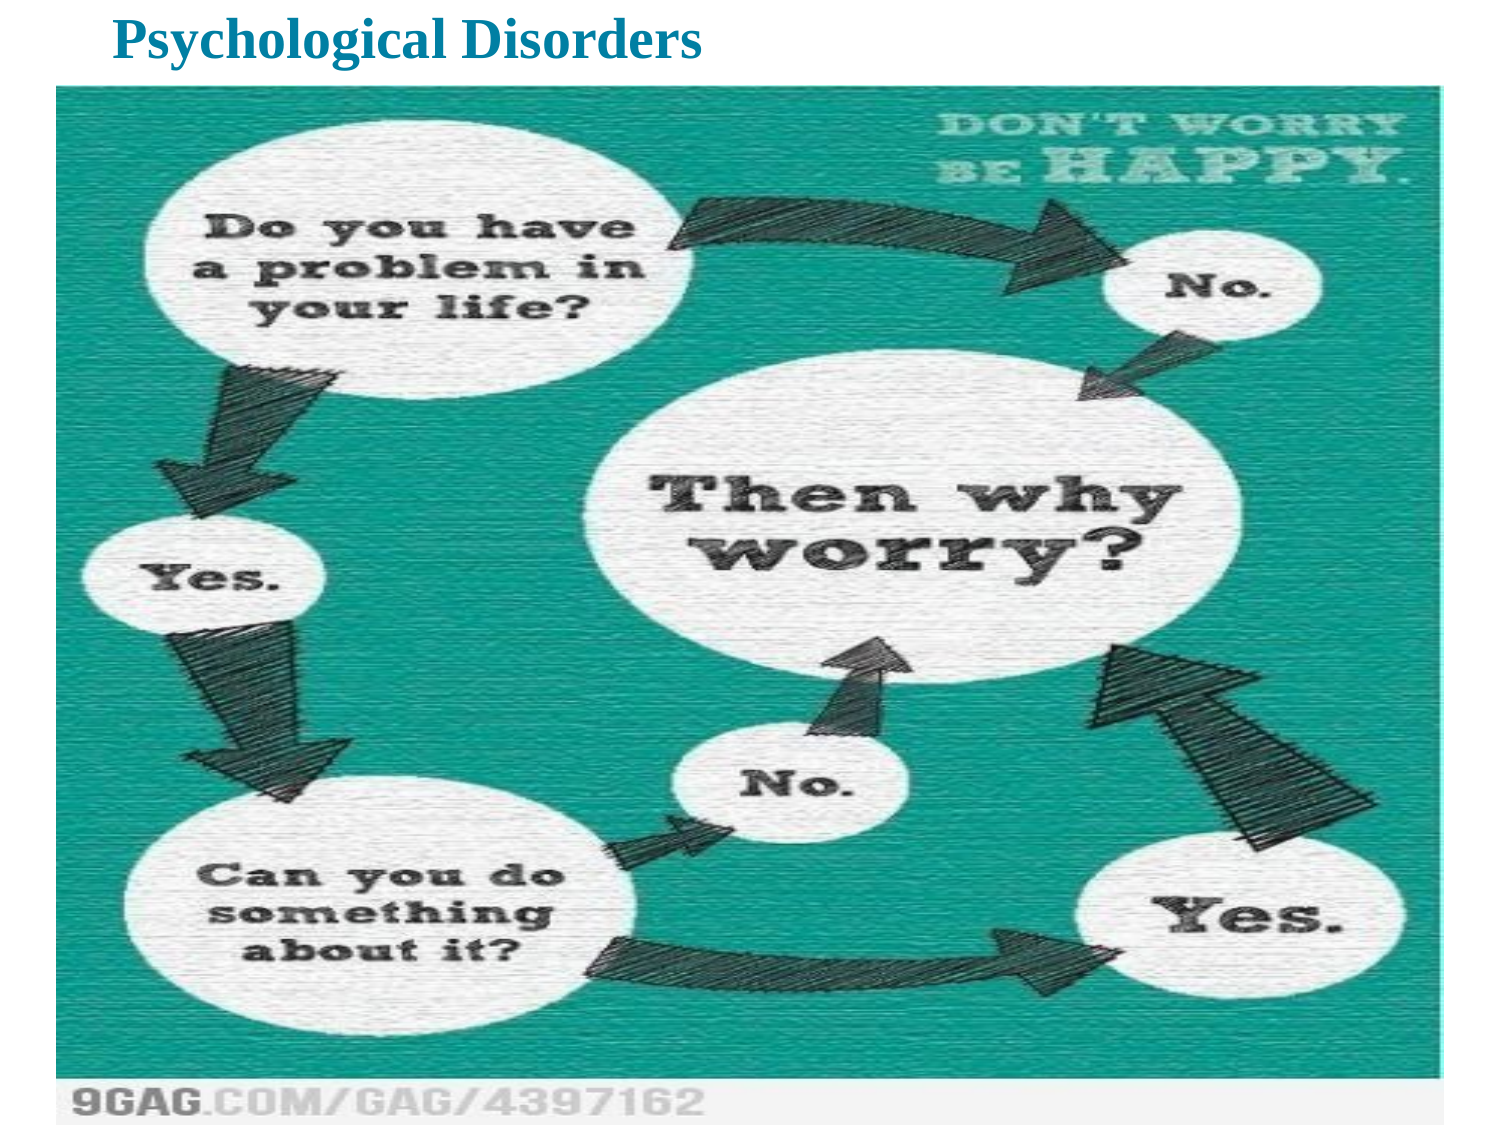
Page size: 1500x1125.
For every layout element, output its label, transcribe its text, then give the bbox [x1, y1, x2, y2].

title Psychological Disorders [112, 0, 1388, 70]
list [56, 85, 1444, 1125]
